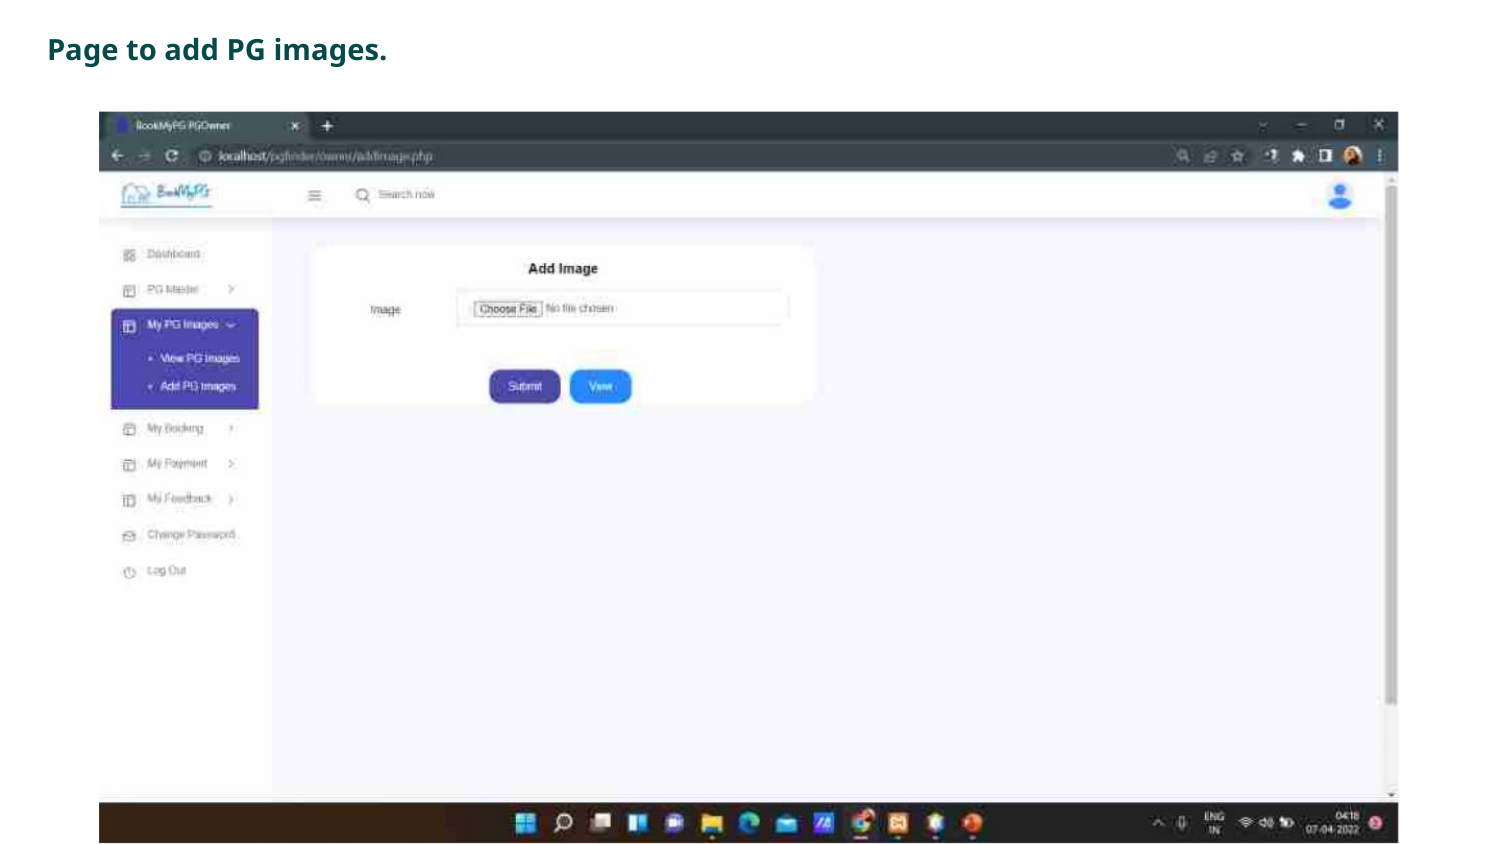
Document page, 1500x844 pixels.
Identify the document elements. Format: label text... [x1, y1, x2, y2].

text_box [0, 0, 1500, 844]
text_box Page to add PG images. [47, 37, 400, 67]
